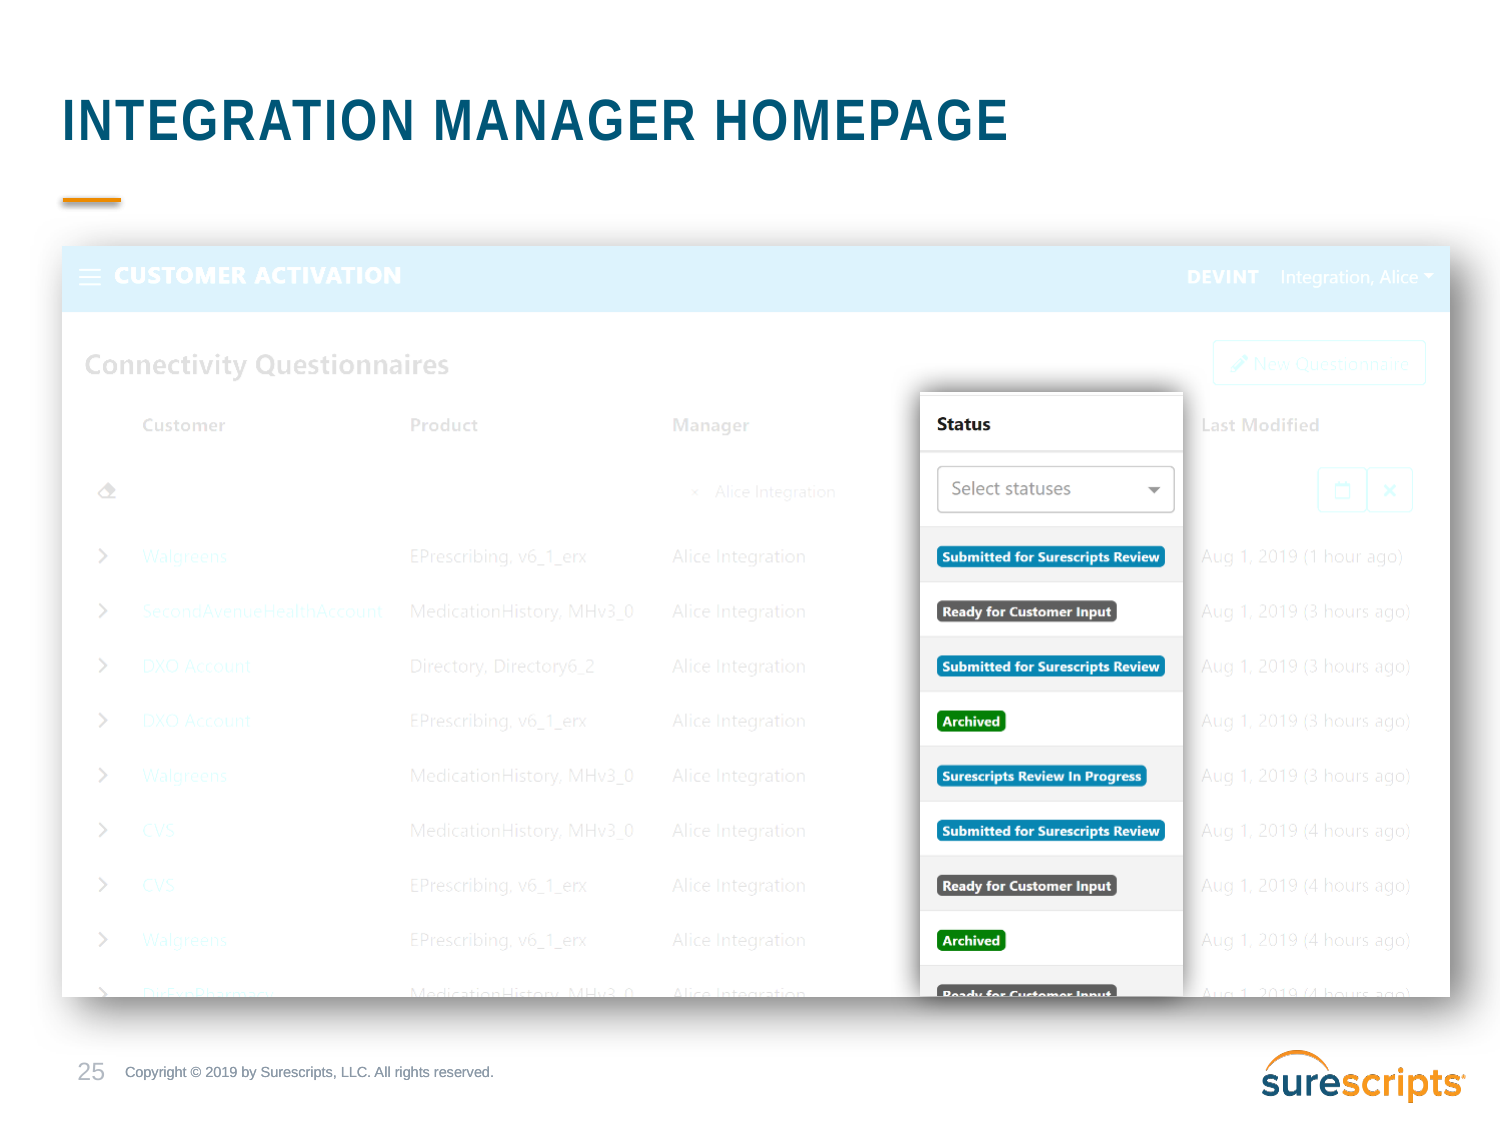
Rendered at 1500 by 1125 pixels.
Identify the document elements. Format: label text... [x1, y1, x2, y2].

picture [1253, 1040, 1475, 1113]
title Integration Manager Homepage [62, 50, 1367, 184]
slide_number 25 [62, 1039, 413, 1100]
picture [62, 245, 1451, 997]
